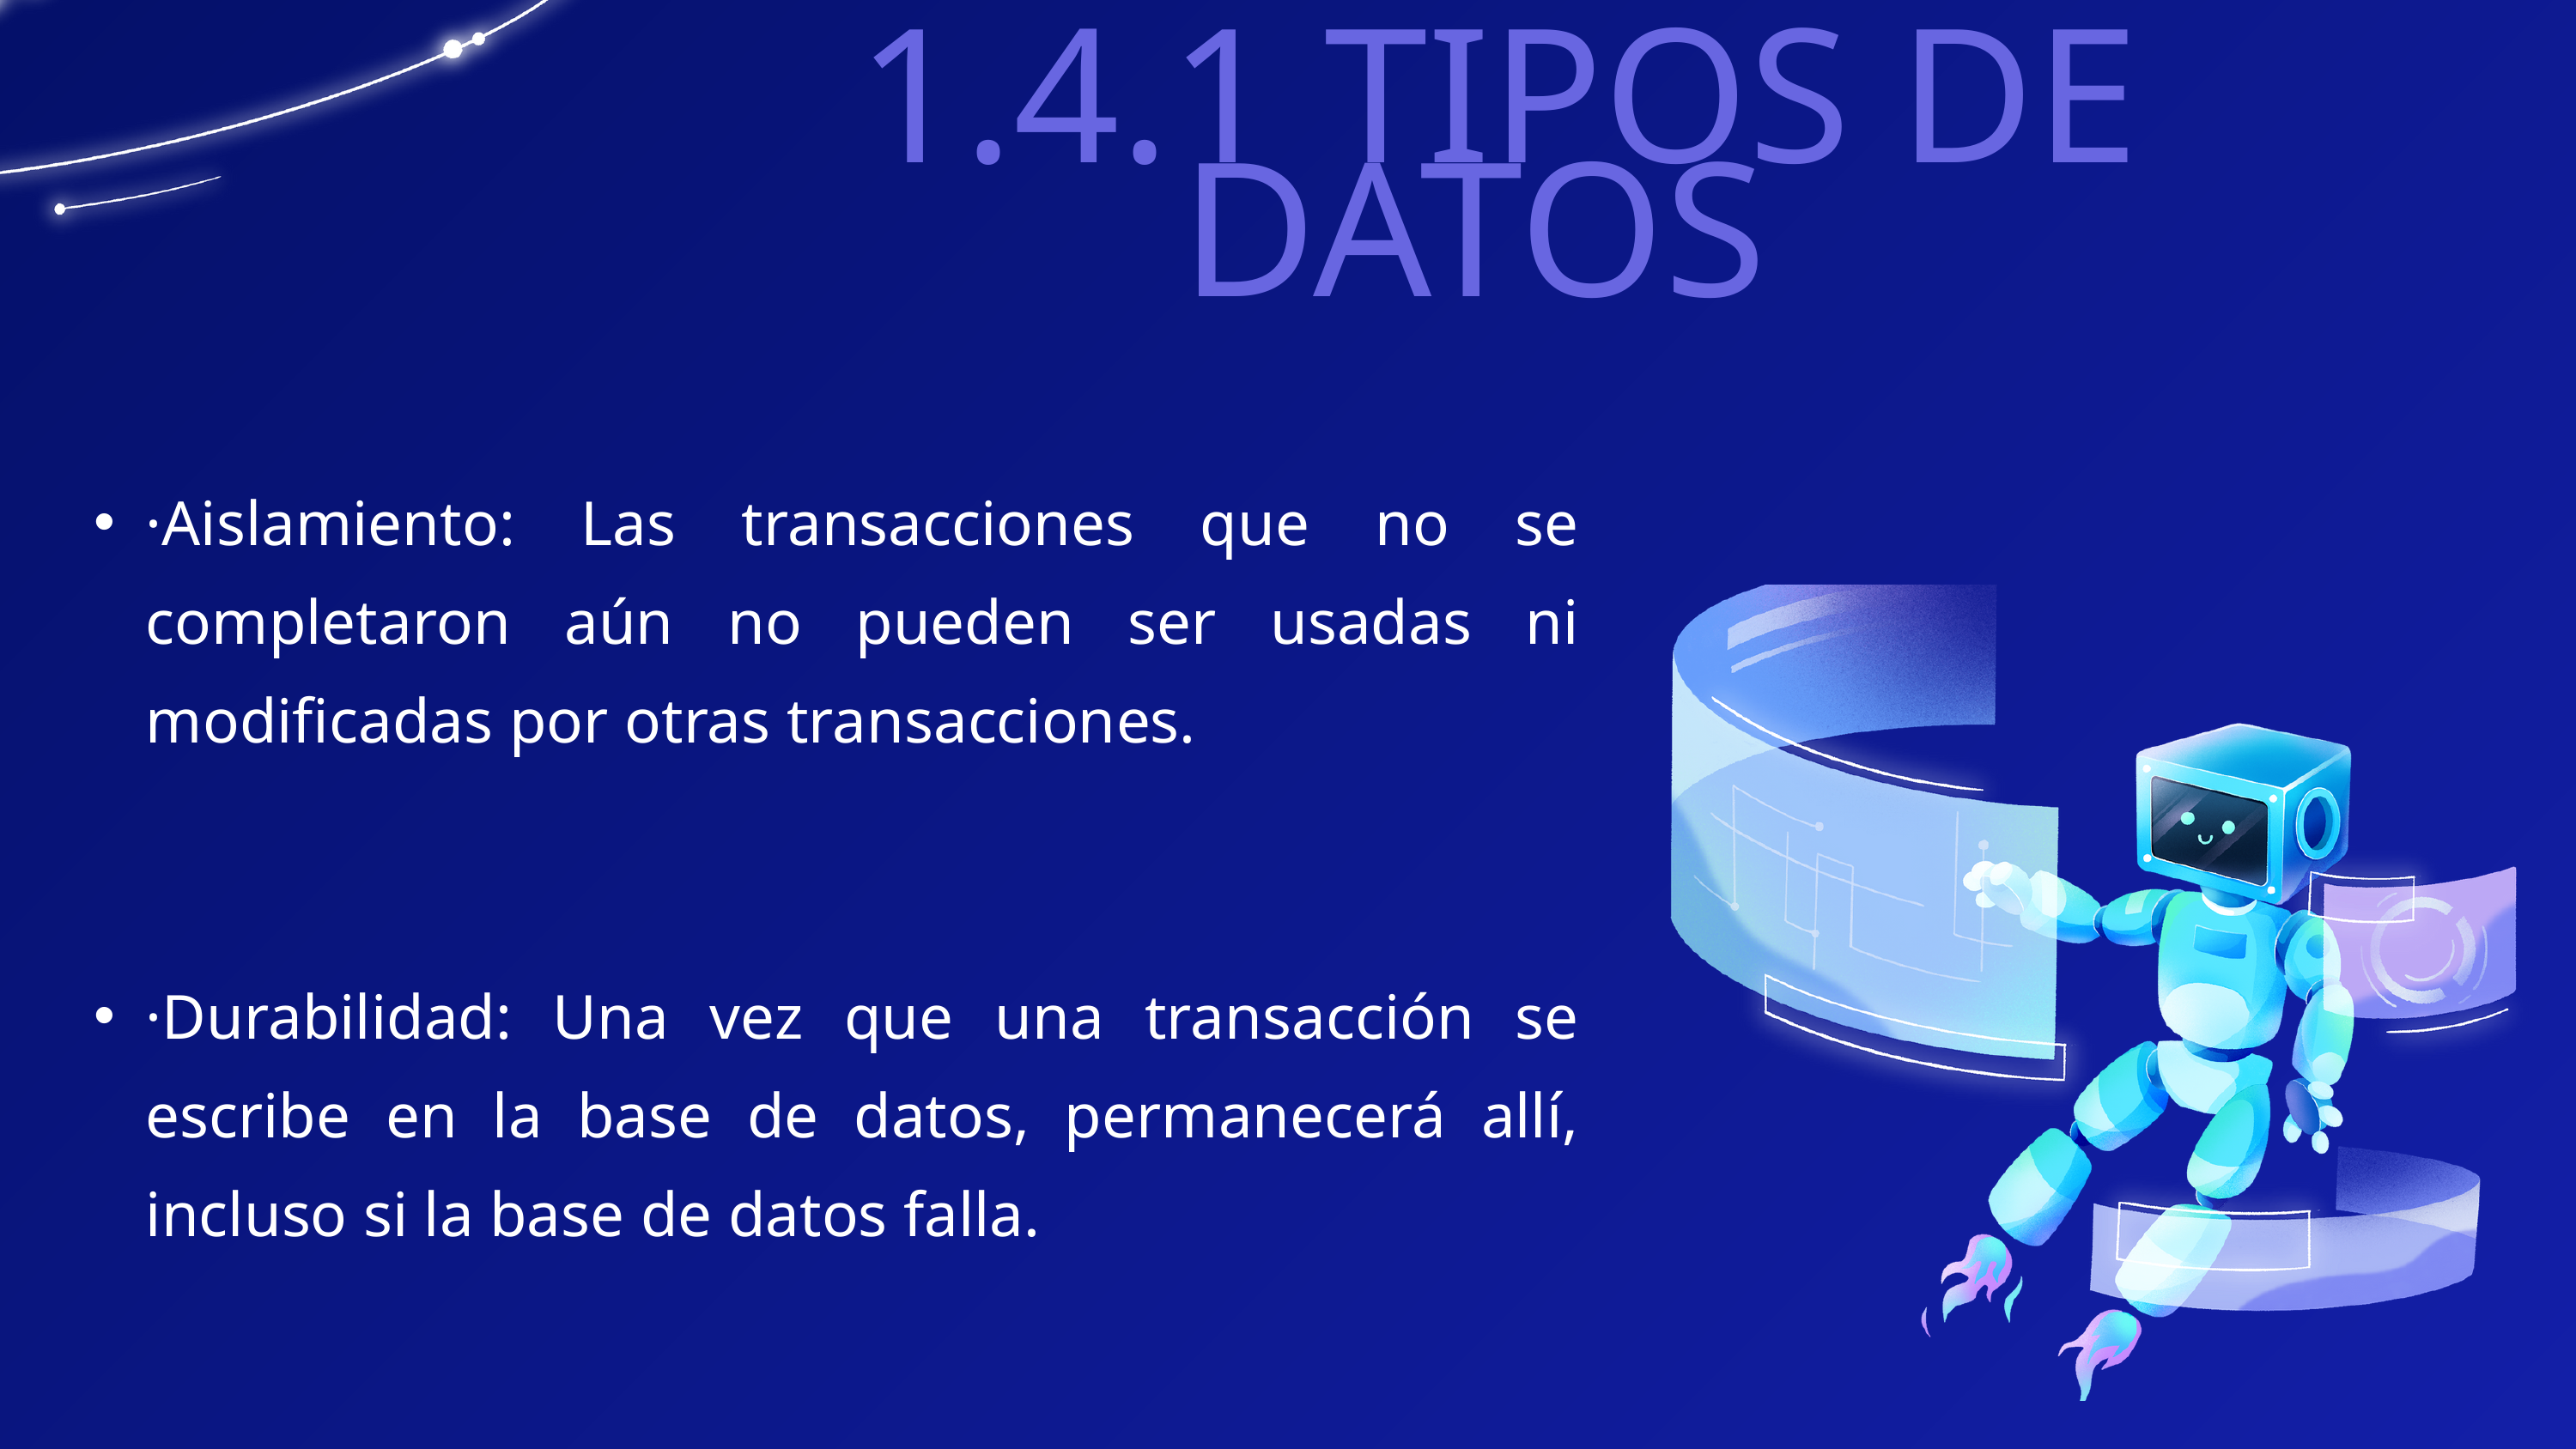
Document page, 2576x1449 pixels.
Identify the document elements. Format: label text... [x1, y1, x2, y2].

text_box ·Aislamiento: Las transacciones que no se completaron aún no pueden ser usadas ni modificadas por otras transacciones. ·Durabilidad: Una vez que una transacción se escribe en la base de datos, permanecerá allí, incluso si la base de datos falla. [42, 361, 1581, 1249]
text_box 1.4.1 TIPOS DE DATOS [565, 65, 2432, 602]
text_box [1670, 585, 2530, 1401]
text_box [0, 0, 612, 239]
